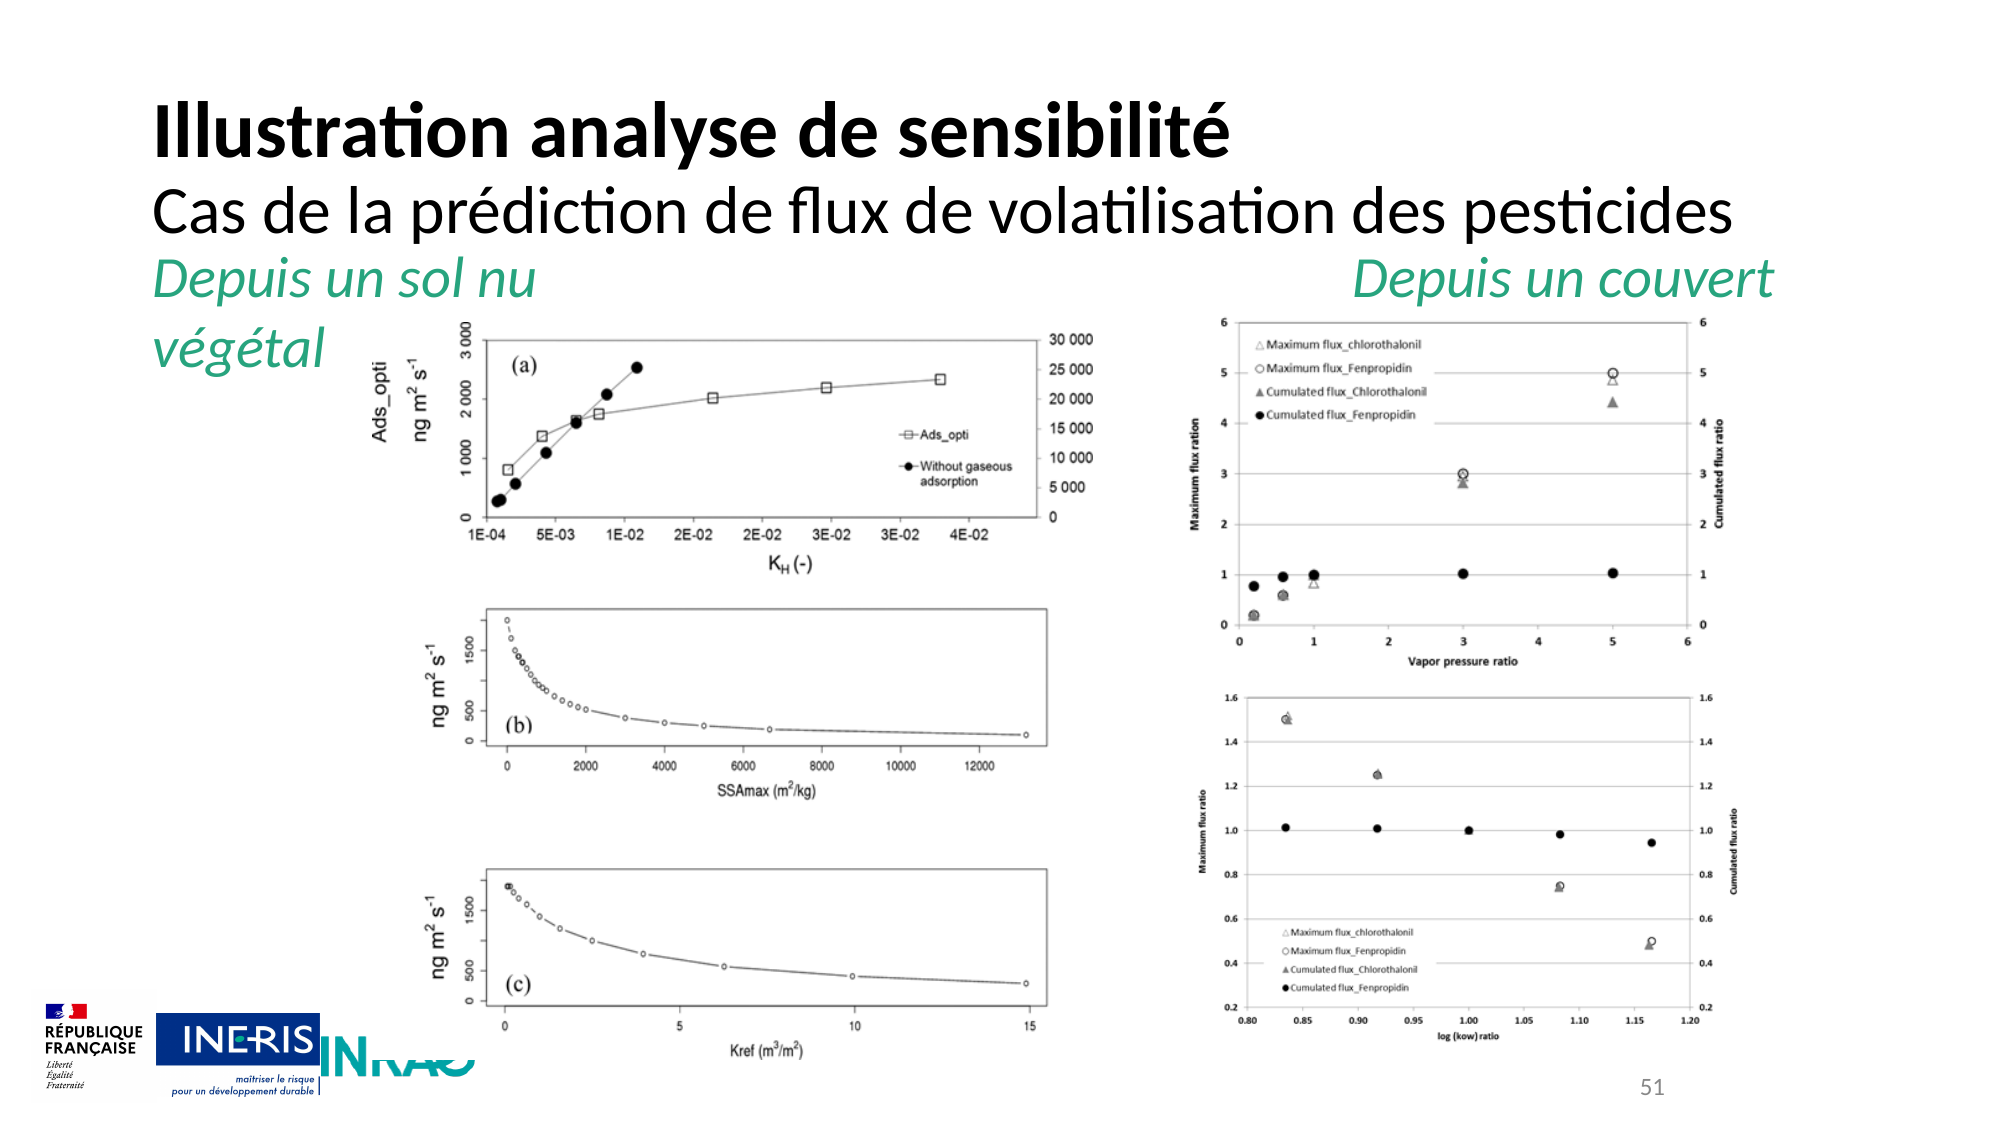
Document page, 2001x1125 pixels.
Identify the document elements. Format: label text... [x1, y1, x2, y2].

title Illustration analyse de sensibilité Cas de la prédiction de flux de volatilisation des pesticides [137, 59, 1863, 278]
picture [321, 322, 1094, 1077]
picture [31, 989, 320, 1103]
slide_number 51 [1370, 1069, 1666, 1125]
text_box Depuis un sol nu Depuis un couvert végétal [137, 224, 1828, 395]
picture [1177, 309, 1751, 1060]
